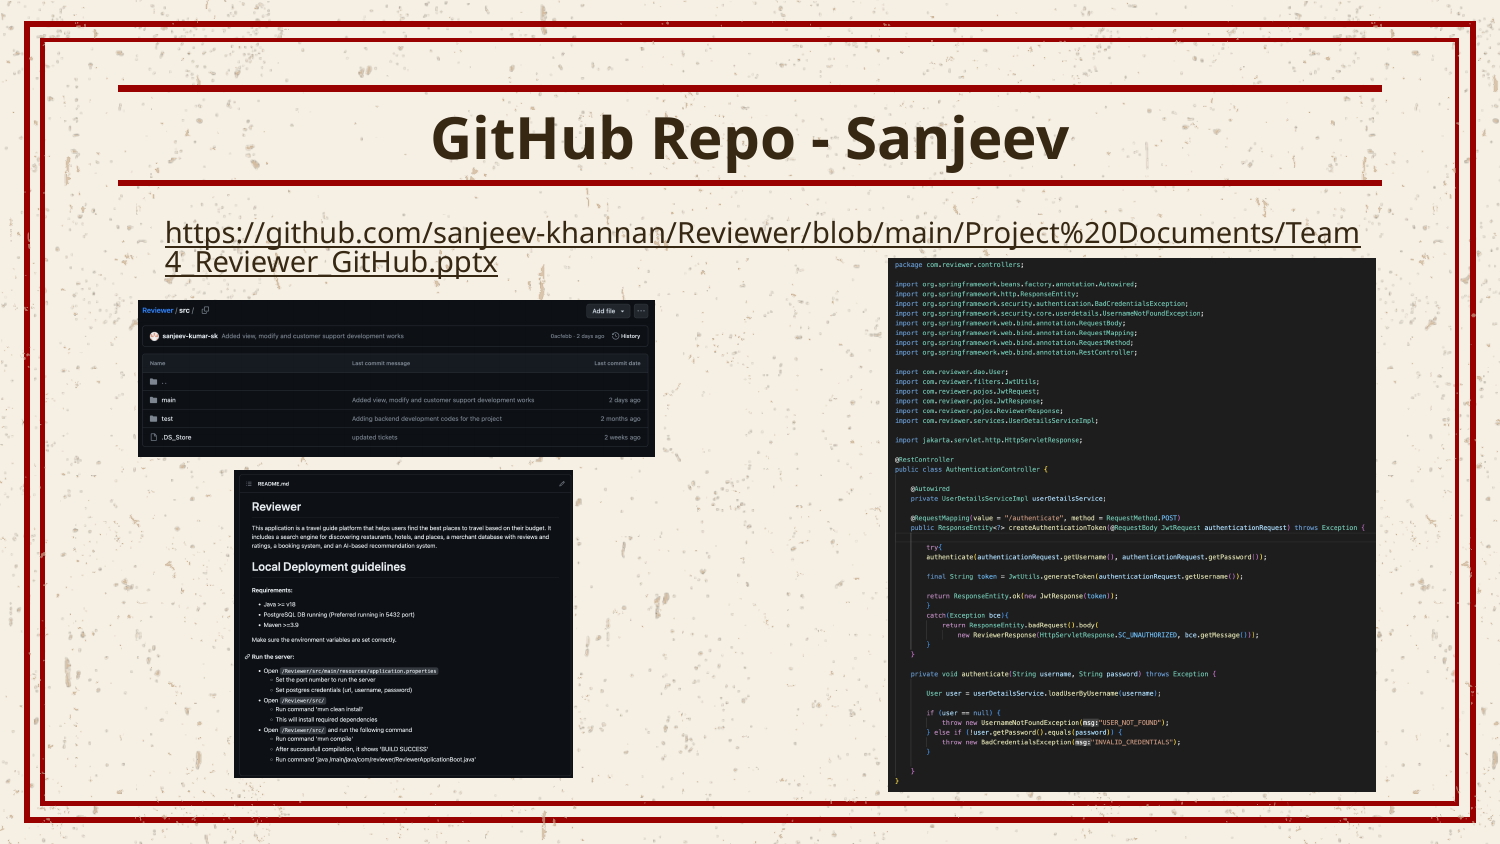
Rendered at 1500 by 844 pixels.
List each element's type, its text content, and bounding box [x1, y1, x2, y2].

picture [1, 1, 1500, 844]
text_box https://github.com/sanjeev-khannan/Reviewer/blob/main/Project%20Documents/Team4_Reviewer_GitHub.pptx [149, 199, 1382, 270]
title GitHub Repo - Sanjeev [118, 88, 1382, 183]
